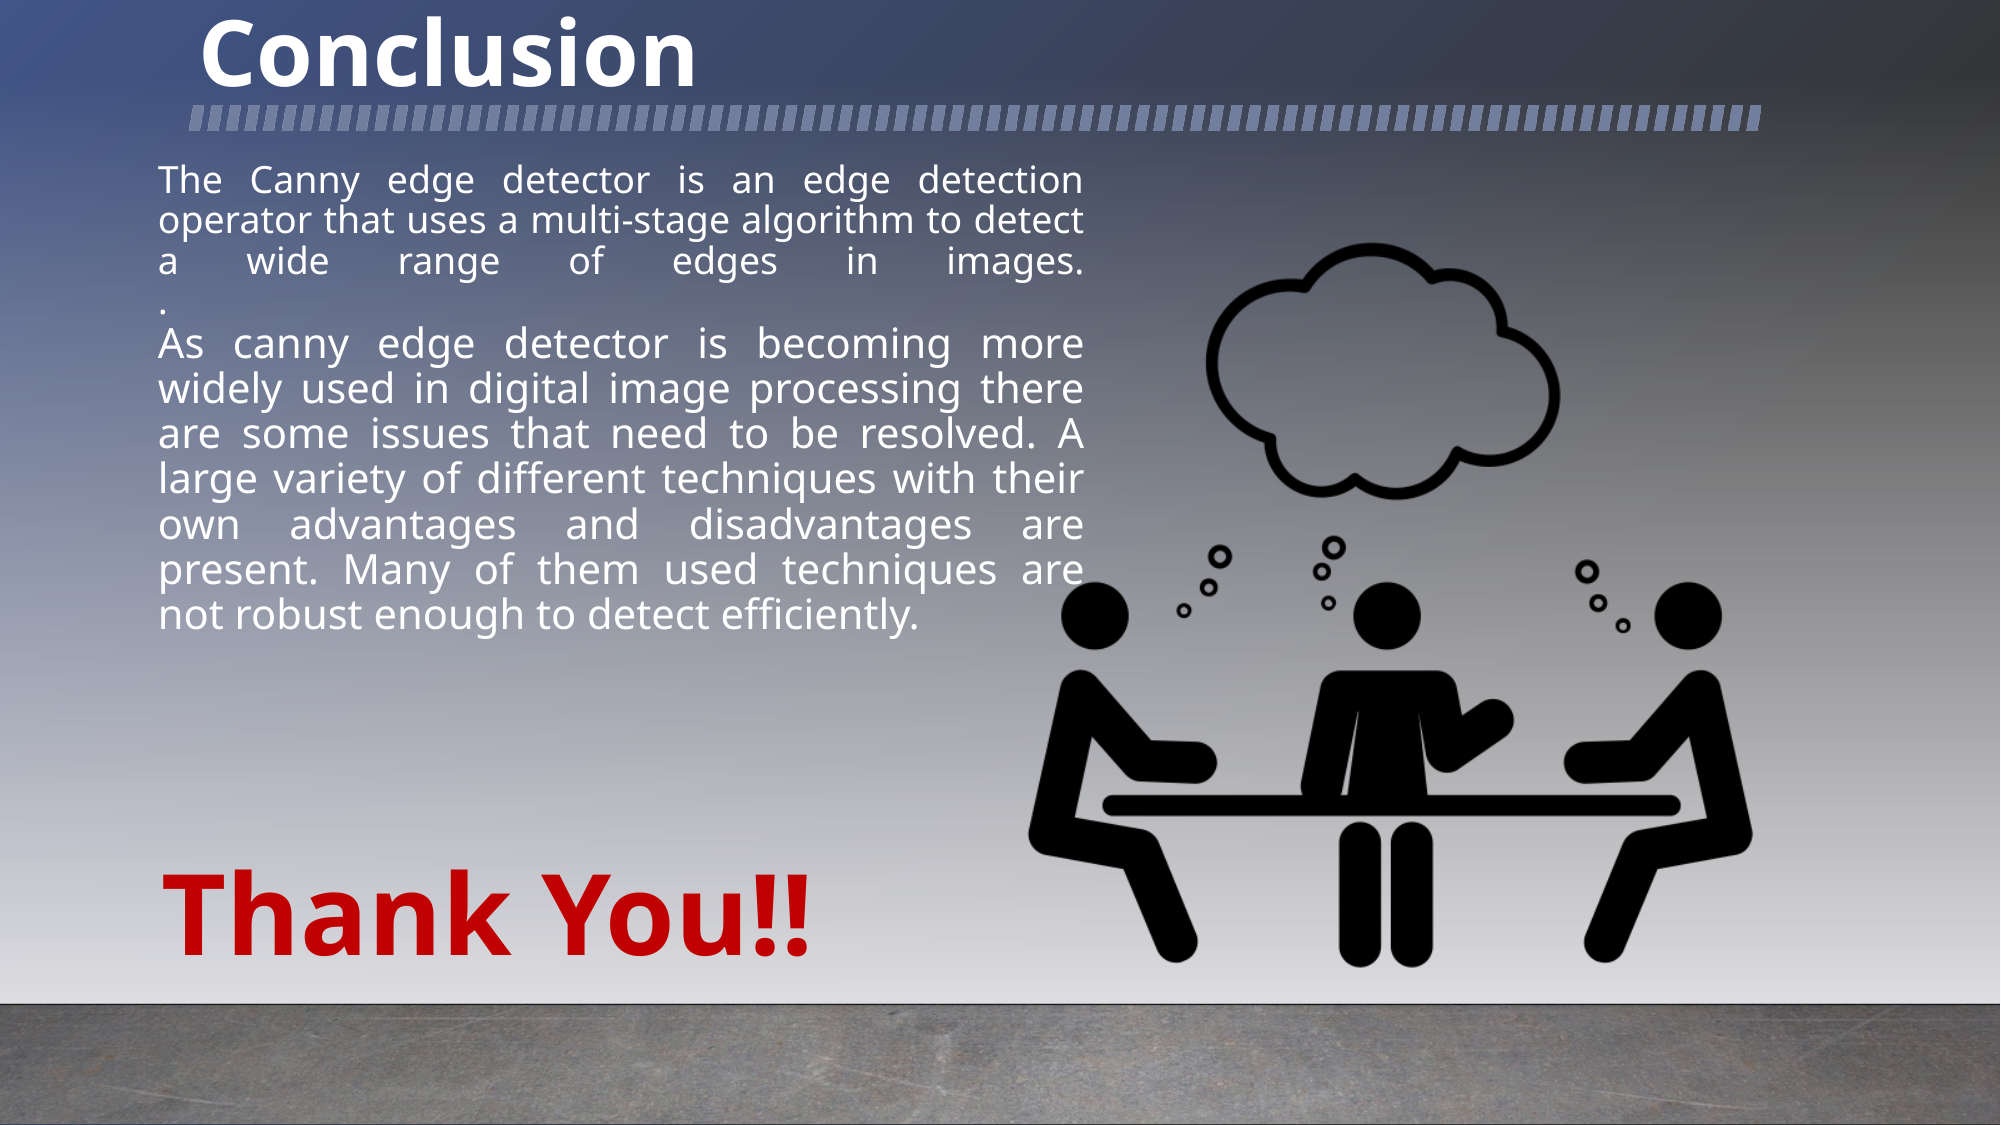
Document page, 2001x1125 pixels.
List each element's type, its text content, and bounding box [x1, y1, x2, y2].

picture [0, 230, 2000, 1124]
text_box Conclusion [183, 0, 1036, 118]
title The Canny edge detector is an edge detection operator that uses a multi-stage algorithm to detect a wide range of edges in images. . As canny edge detector is becoming more widely used in digital image processing there are some issues that need to be resolved. A large variety of different techniques with their own advantages and disadvantages are present. Many of them used techniques are not robust enough to detect efficiently. [142, 59, 1100, 639]
subtitle Thank You!! [142, 801, 833, 989]
